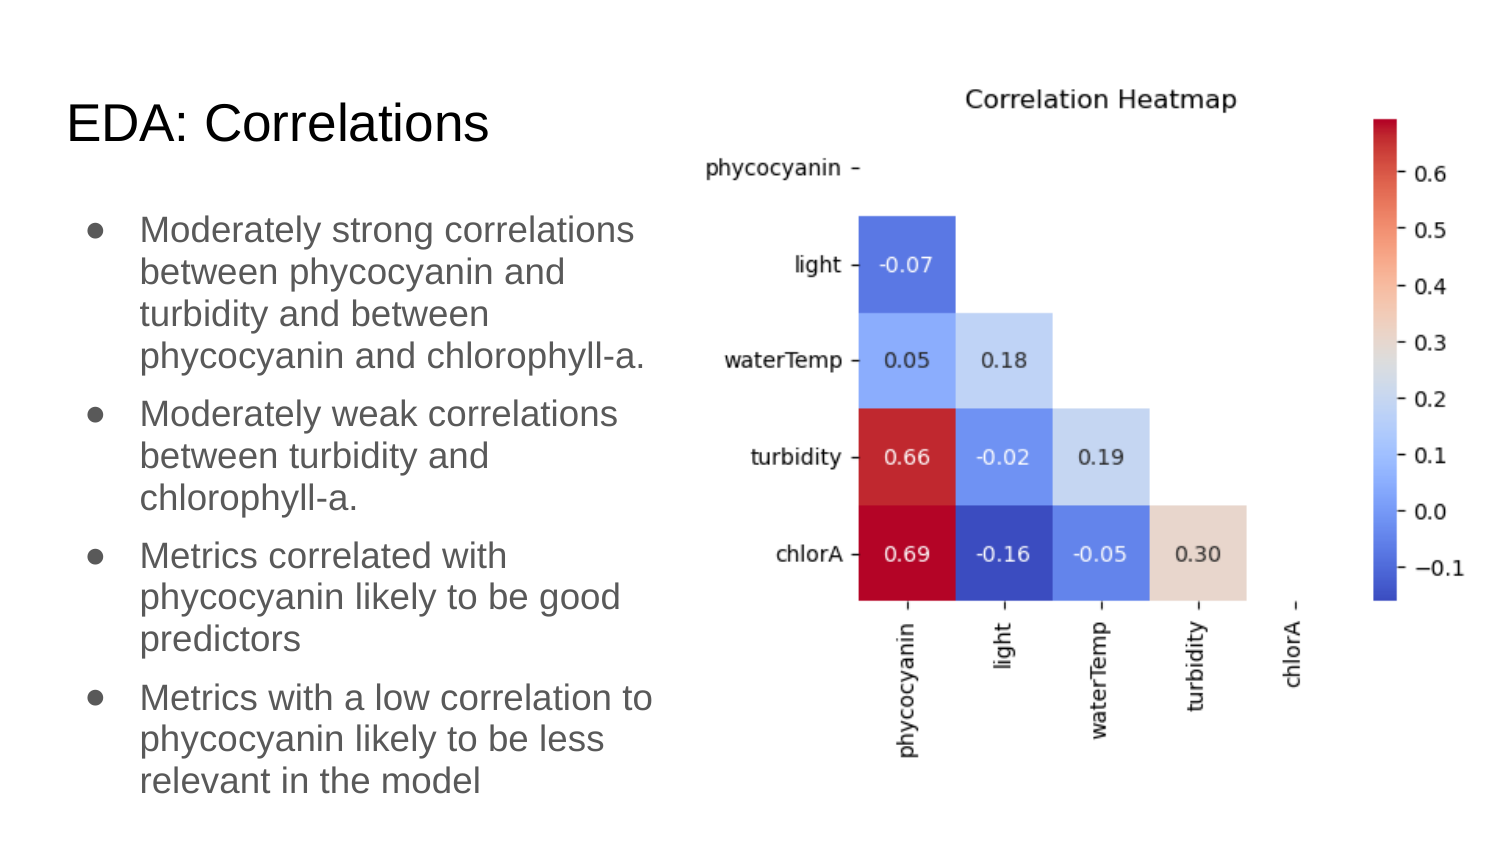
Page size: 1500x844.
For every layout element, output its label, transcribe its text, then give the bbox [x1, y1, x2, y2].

list Moderately strong correlations between phycocyanin and turbidity and between phycocyanin and chlorophyll-a. Moderately weak correlations between turbidity and chlorophyll-a. Metrics correlated with phycocyanin likely to be good predictors Metrics with a low correlation to phycocyanin likely to be less relevant in the model [51, 194, 691, 818]
picture [690, 73, 1480, 770]
title EDA: Correlations [51, 72, 691, 167]
